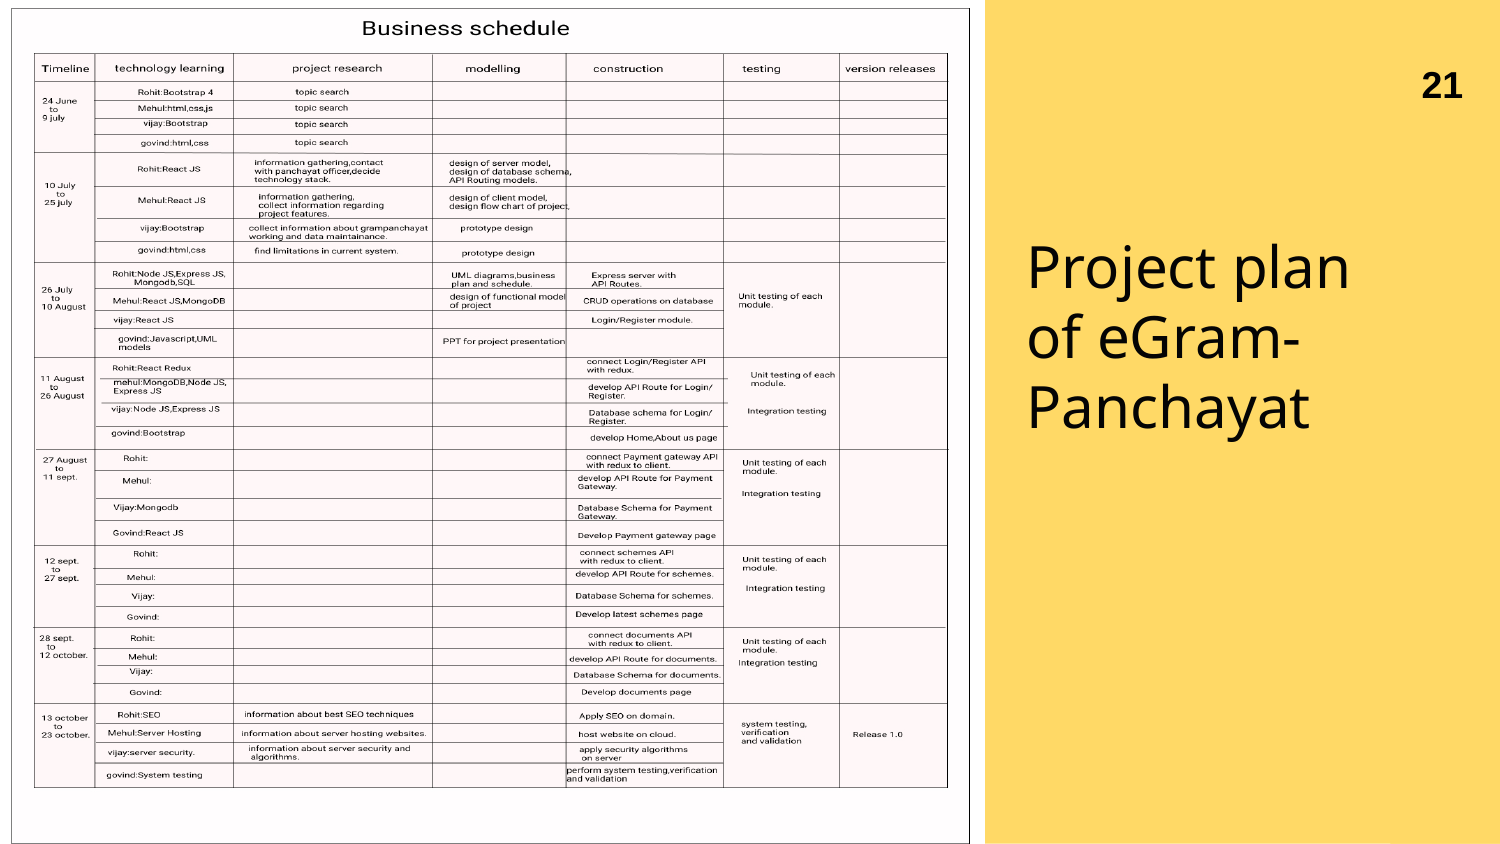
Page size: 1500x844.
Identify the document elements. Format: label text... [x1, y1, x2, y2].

title Project plan of eGram-Panchayat [1011, 215, 1486, 794]
picture [0, 0, 986, 844]
text_box [990, 0, 1500, 844]
slide_number 21 [1397, 51, 1488, 117]
